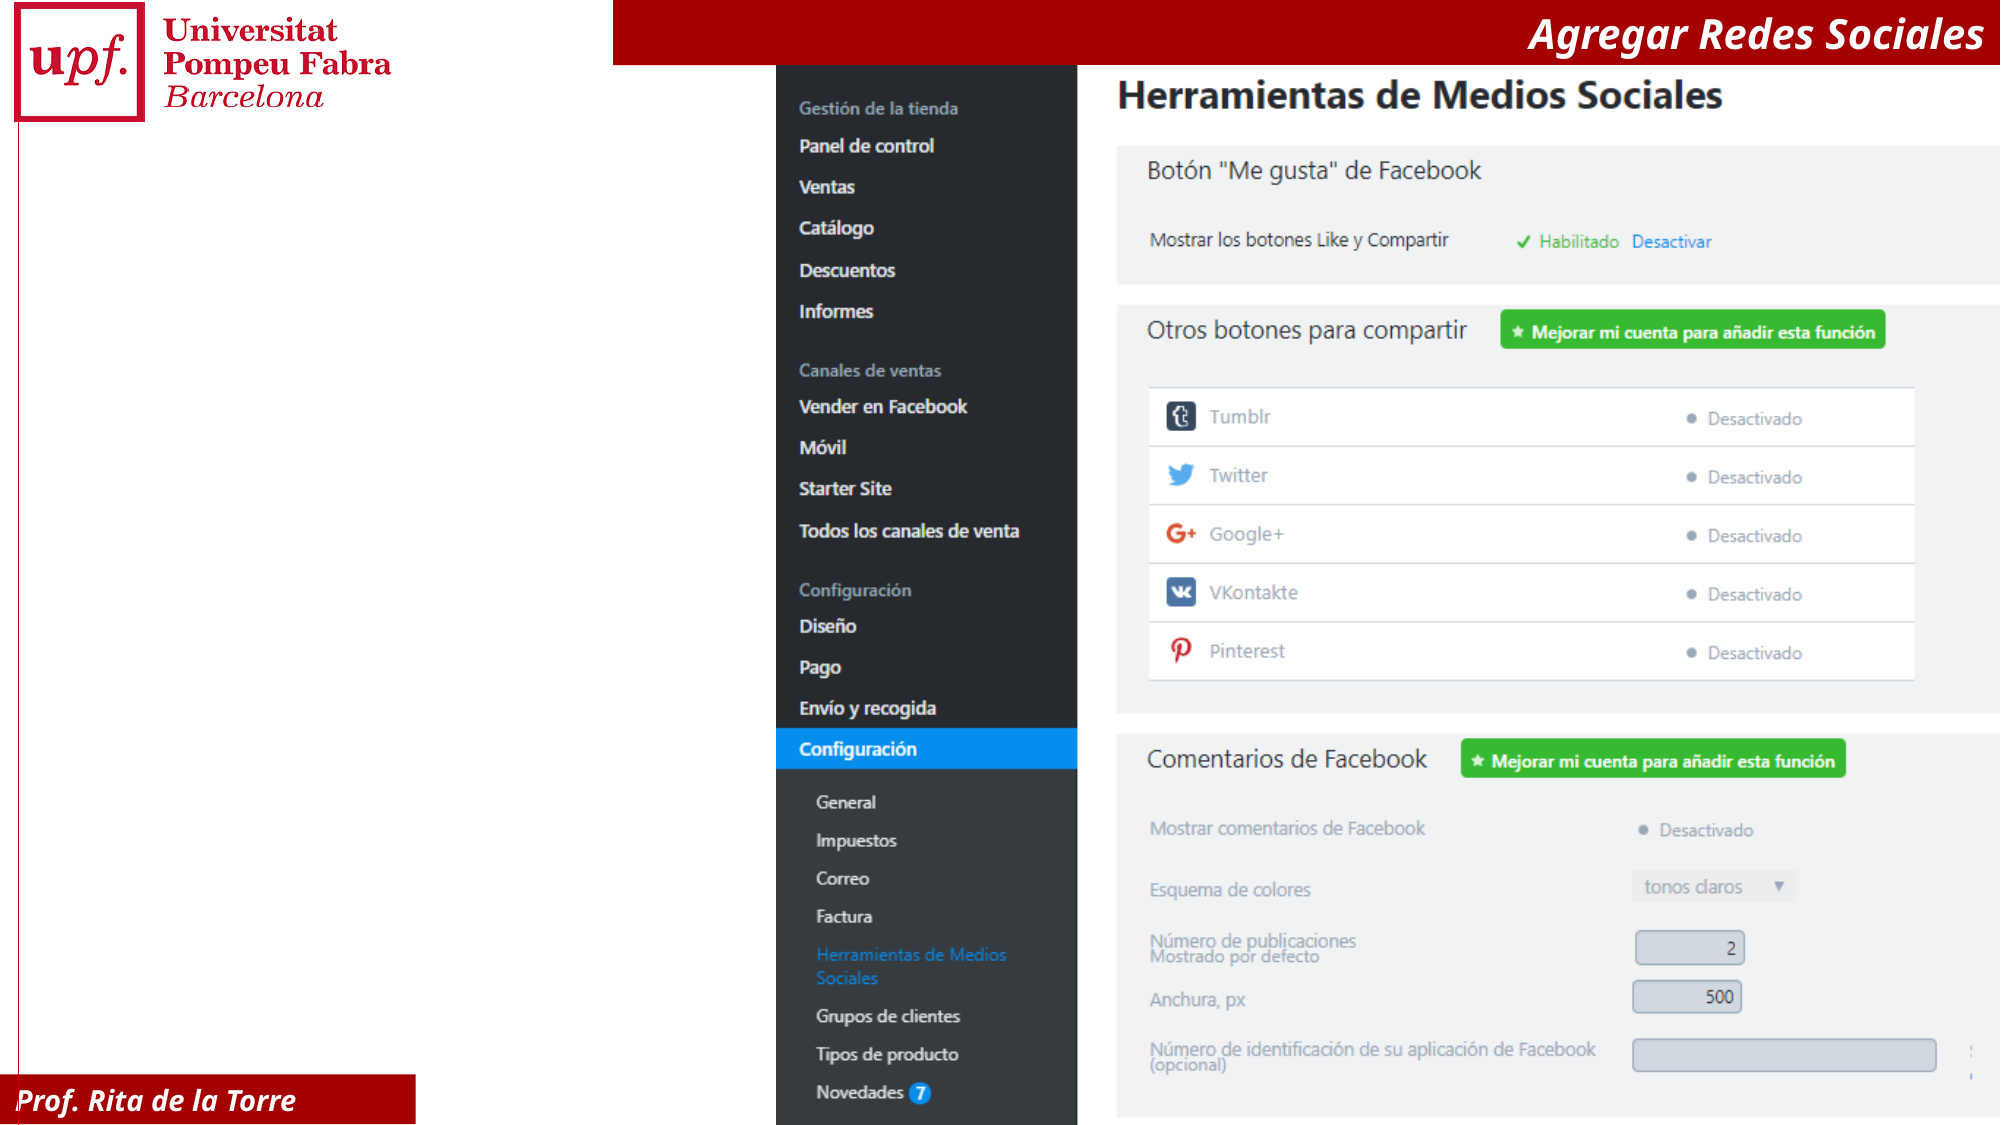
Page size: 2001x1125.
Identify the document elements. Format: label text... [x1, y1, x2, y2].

picture [14, 2, 407, 122]
title Agregar Redes Sociales [613, 0, 2000, 66]
picture [775, 64, 2000, 1125]
